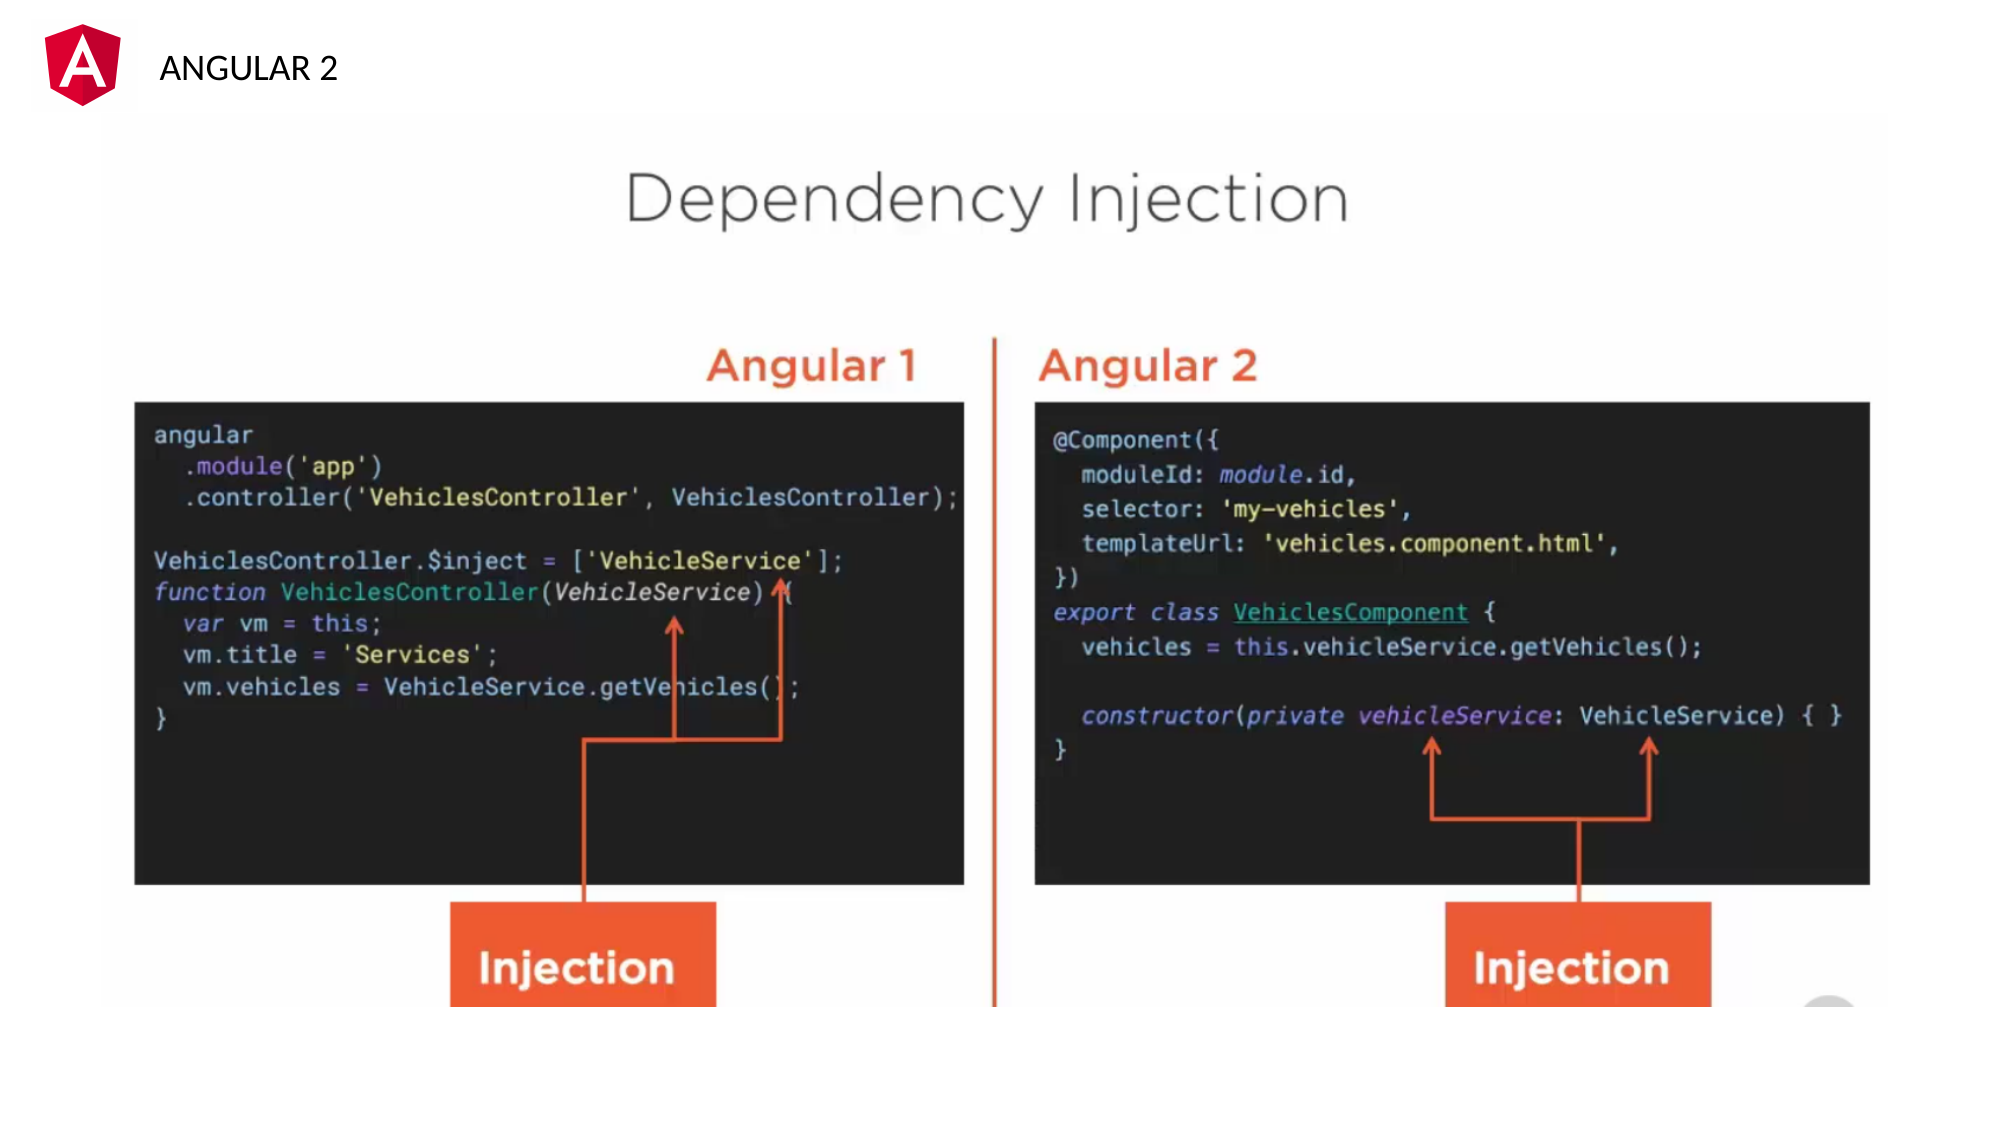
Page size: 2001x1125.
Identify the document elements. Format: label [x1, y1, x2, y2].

picture [31, 19, 138, 112]
picture [101, 113, 1888, 1007]
